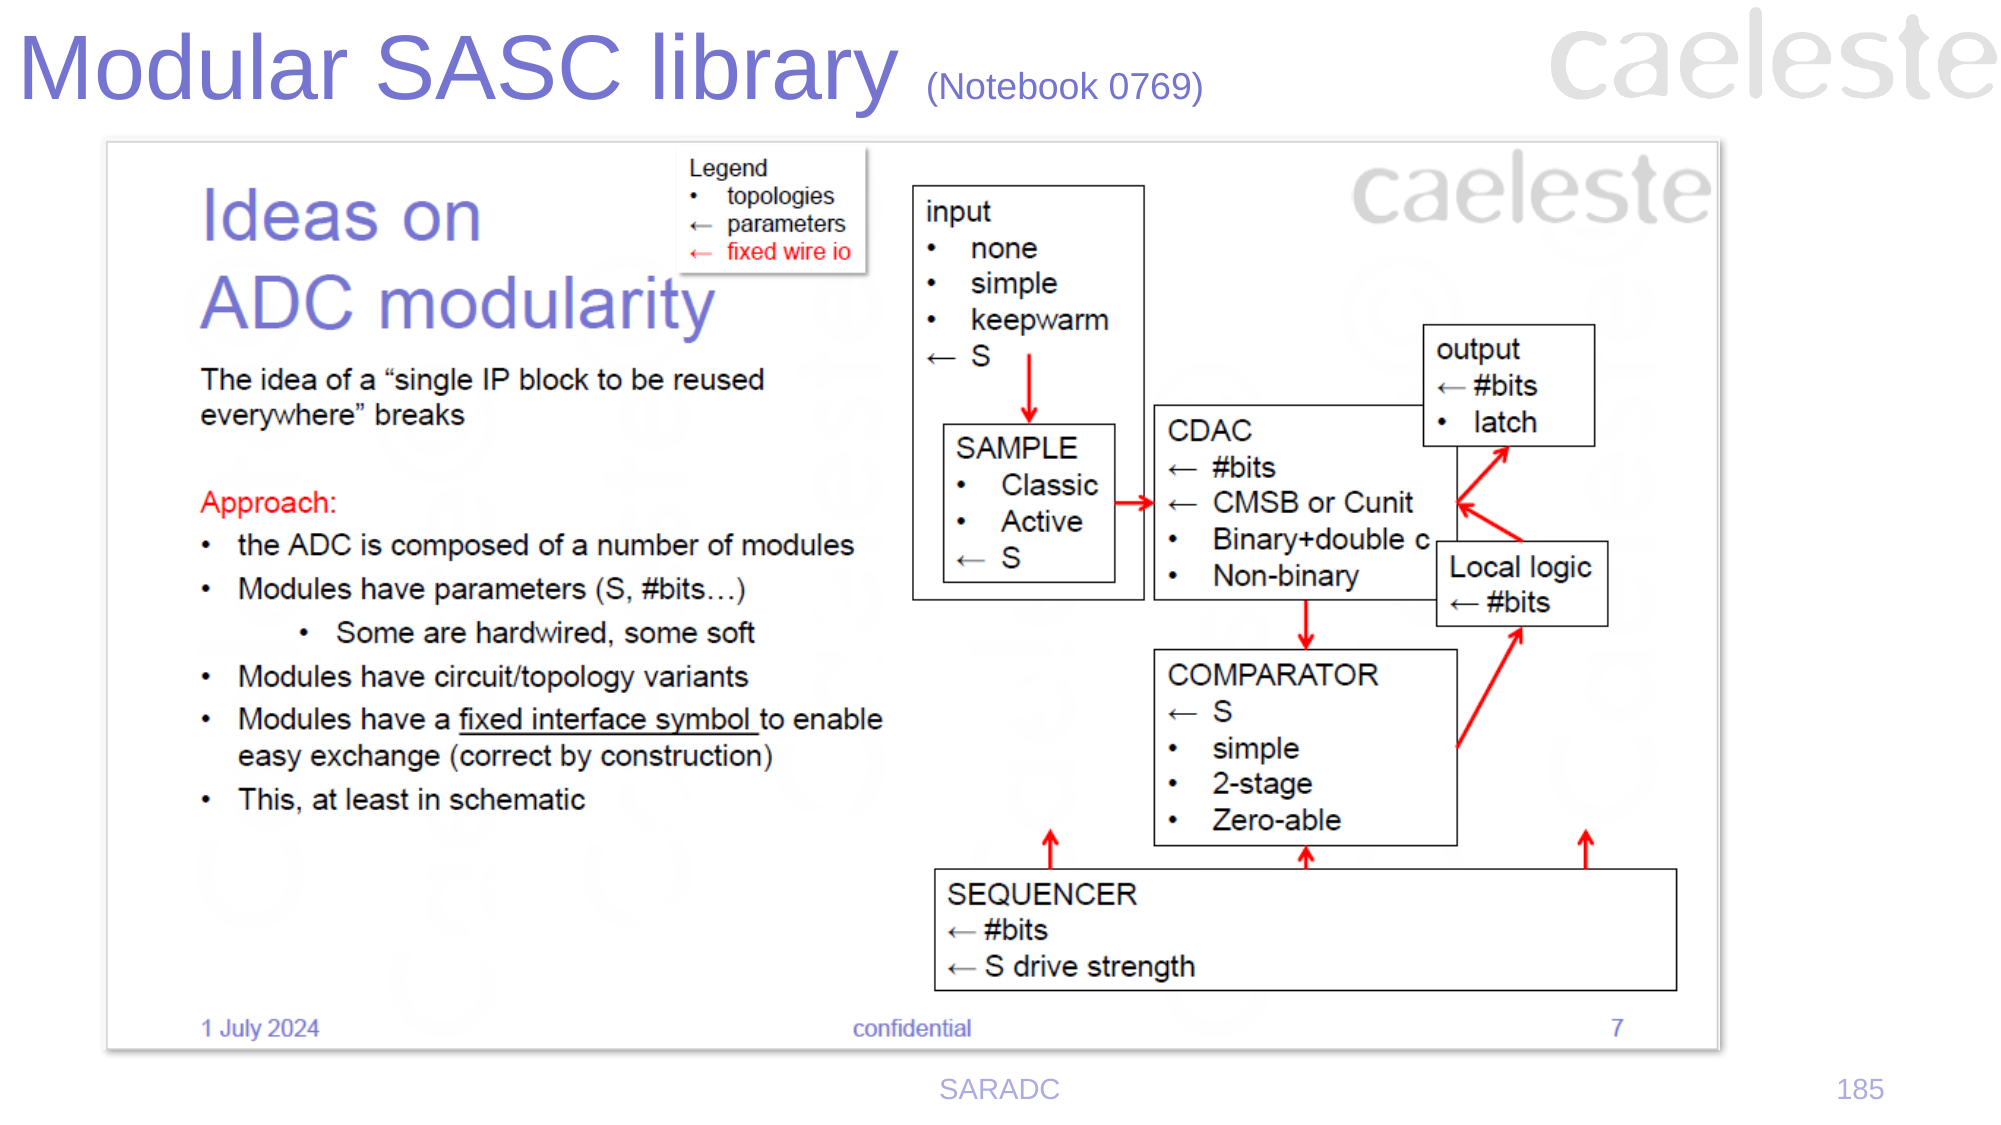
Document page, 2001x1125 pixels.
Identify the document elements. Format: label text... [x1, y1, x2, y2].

footer SARADC [616, 1062, 1384, 1125]
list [102, 137, 1721, 1051]
slide_number 185 [1433, 1062, 1901, 1125]
title Modular SASC library (Notebook 0769) [2, 0, 1803, 188]
